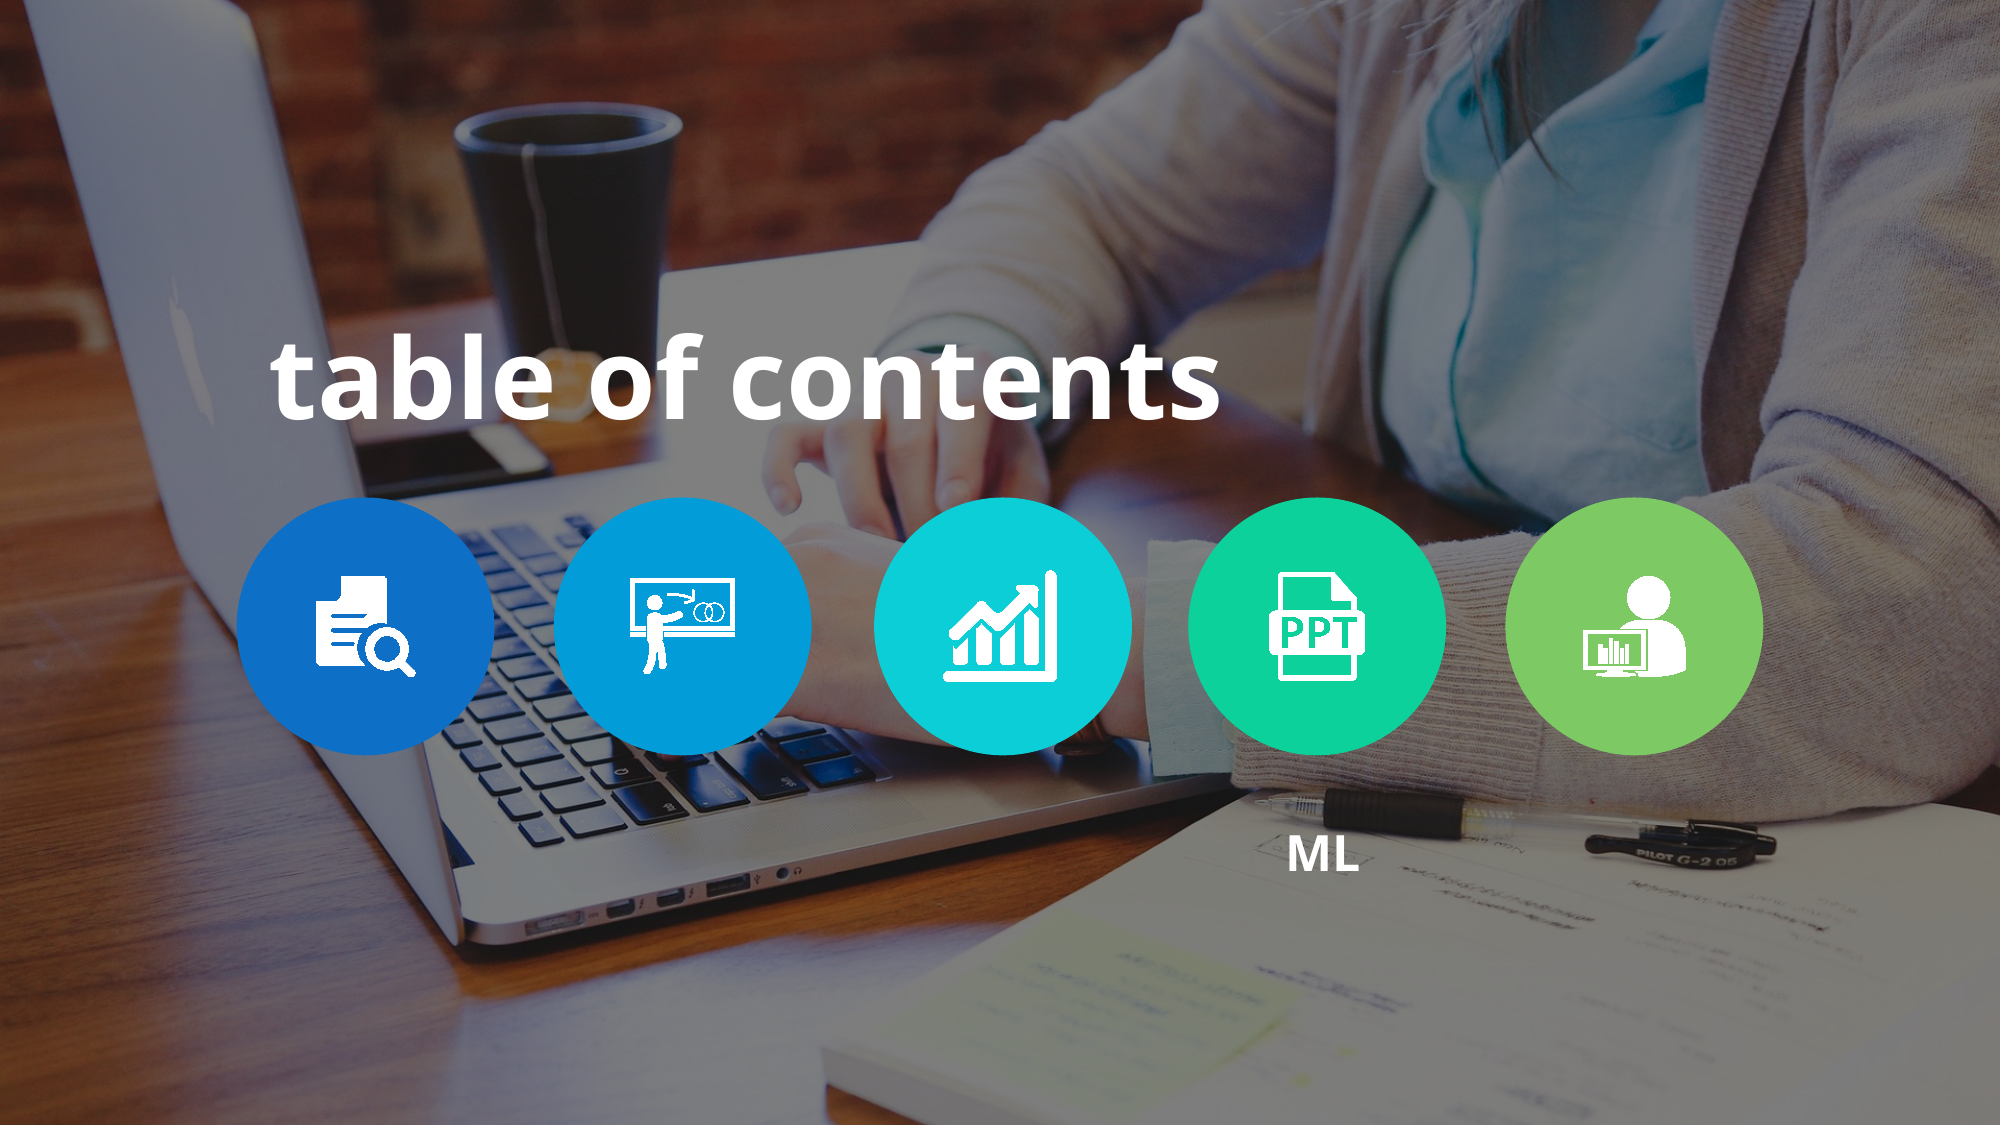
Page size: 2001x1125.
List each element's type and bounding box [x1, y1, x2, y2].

text_box [316, 575, 415, 677]
picture [0, 0, 2000, 1125]
text_box [630, 578, 735, 674]
text_box [943, 570, 1057, 682]
text_box [1269, 572, 1365, 681]
